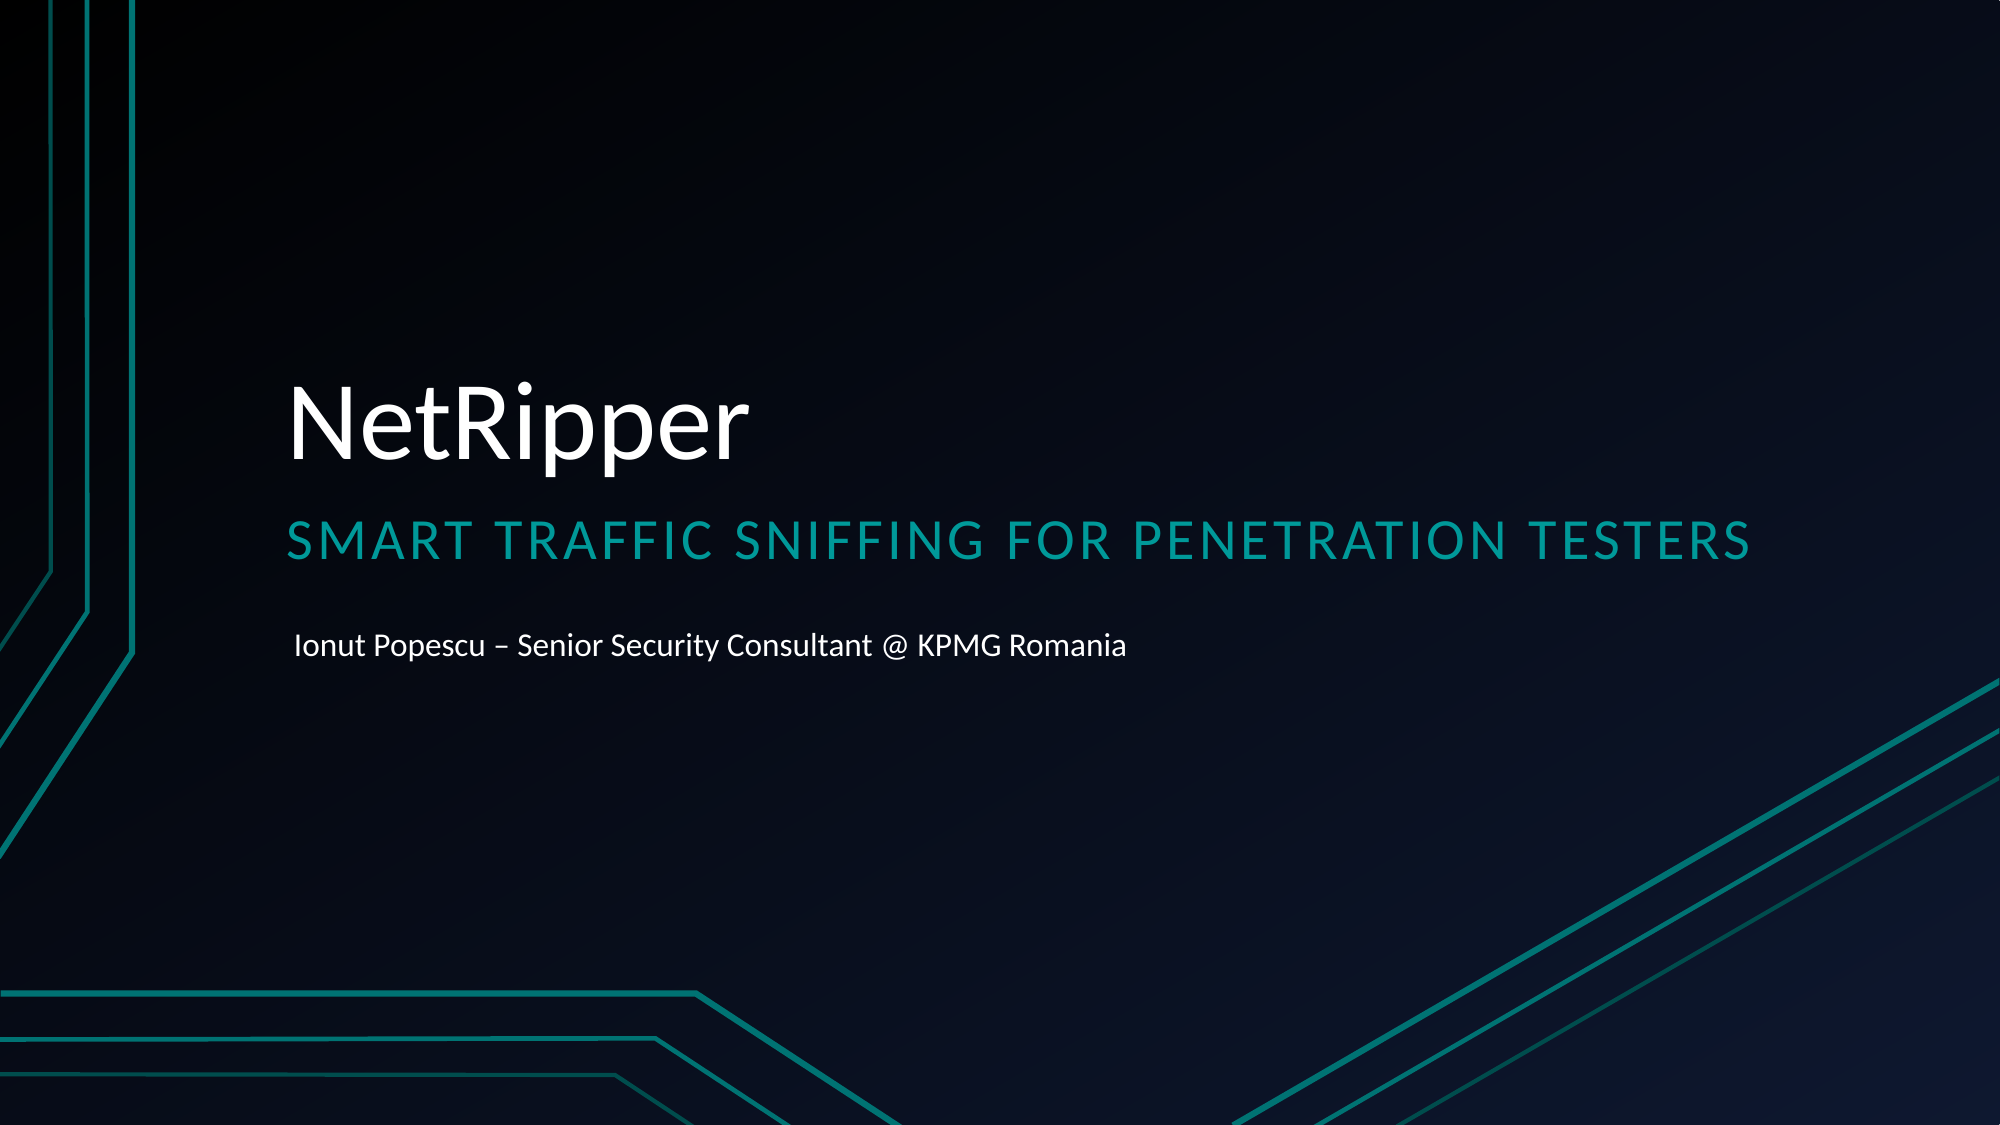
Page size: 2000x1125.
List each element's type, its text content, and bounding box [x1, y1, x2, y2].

title NetRipper [266, 166, 1700, 495]
subtitle Smart traffic sniffing for penetration testers [266, 499, 1839, 787]
text_box Ionut Popescu – Senior Security Consultant @ KPMG Romania [279, 615, 1390, 670]
